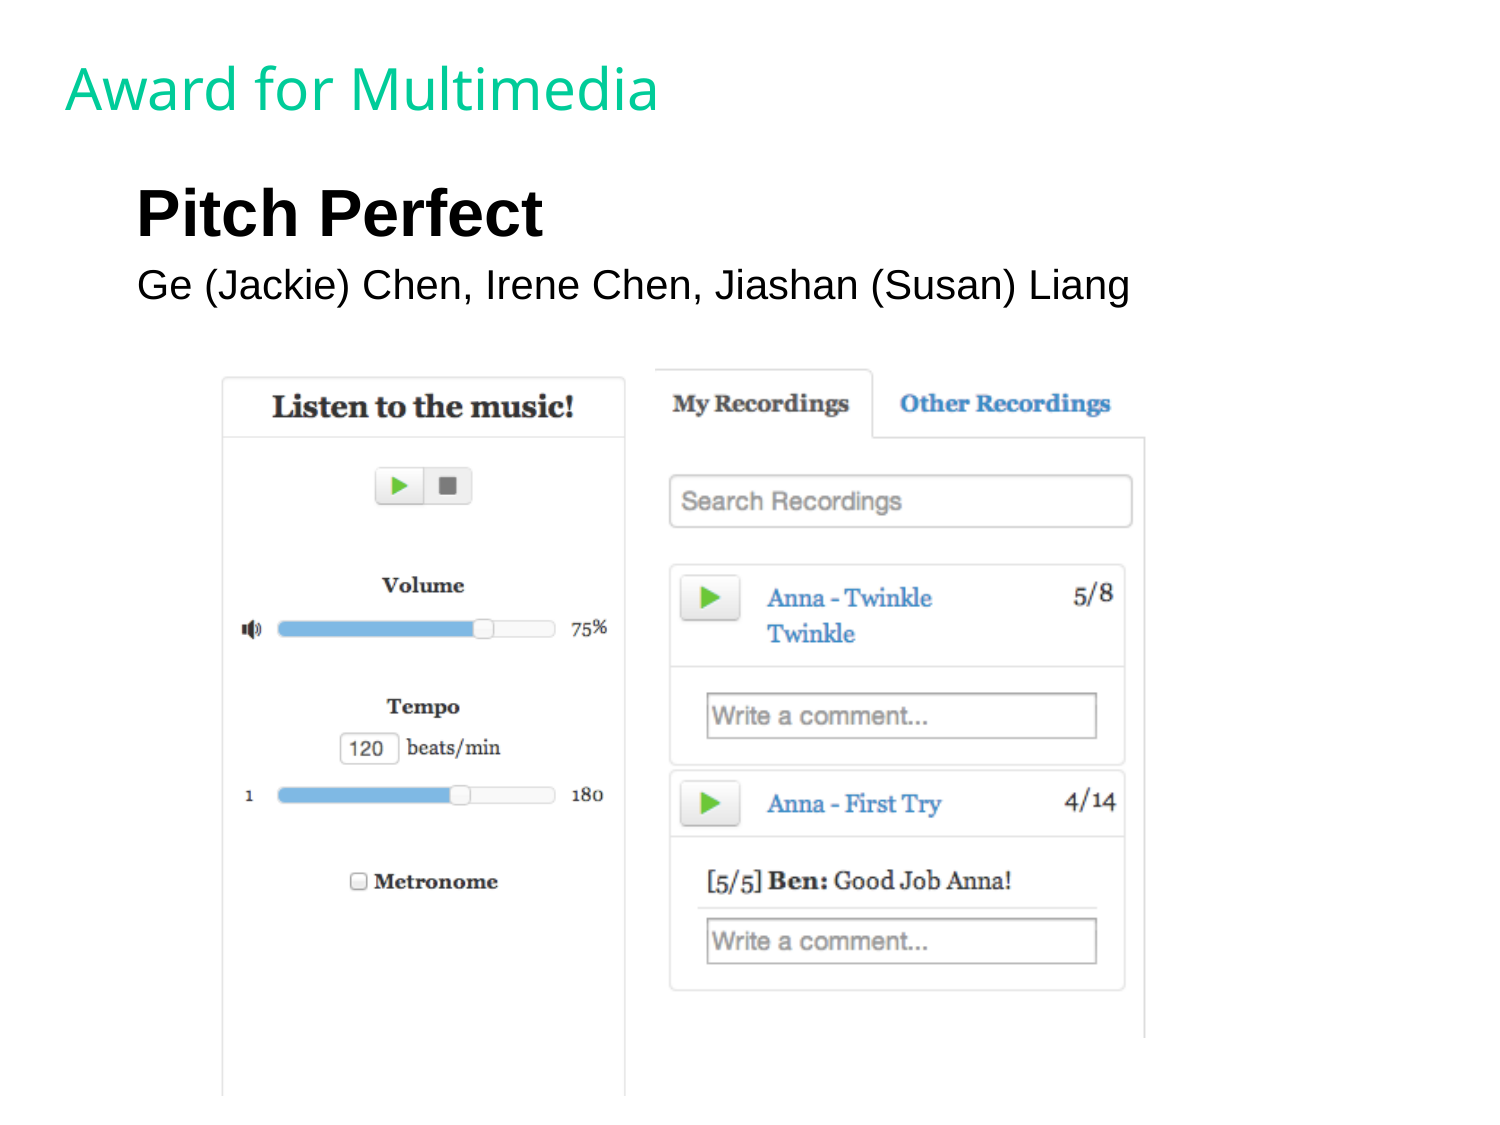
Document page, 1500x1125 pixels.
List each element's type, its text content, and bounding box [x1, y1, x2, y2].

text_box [199, 349, 1178, 1097]
list Pitch Perfect Ge (Jackie) Chen, Irene Chen, Jiashan (Susan) Liang [112, 162, 1500, 1001]
title Award for Multimedia [49, 24, 1438, 151]
